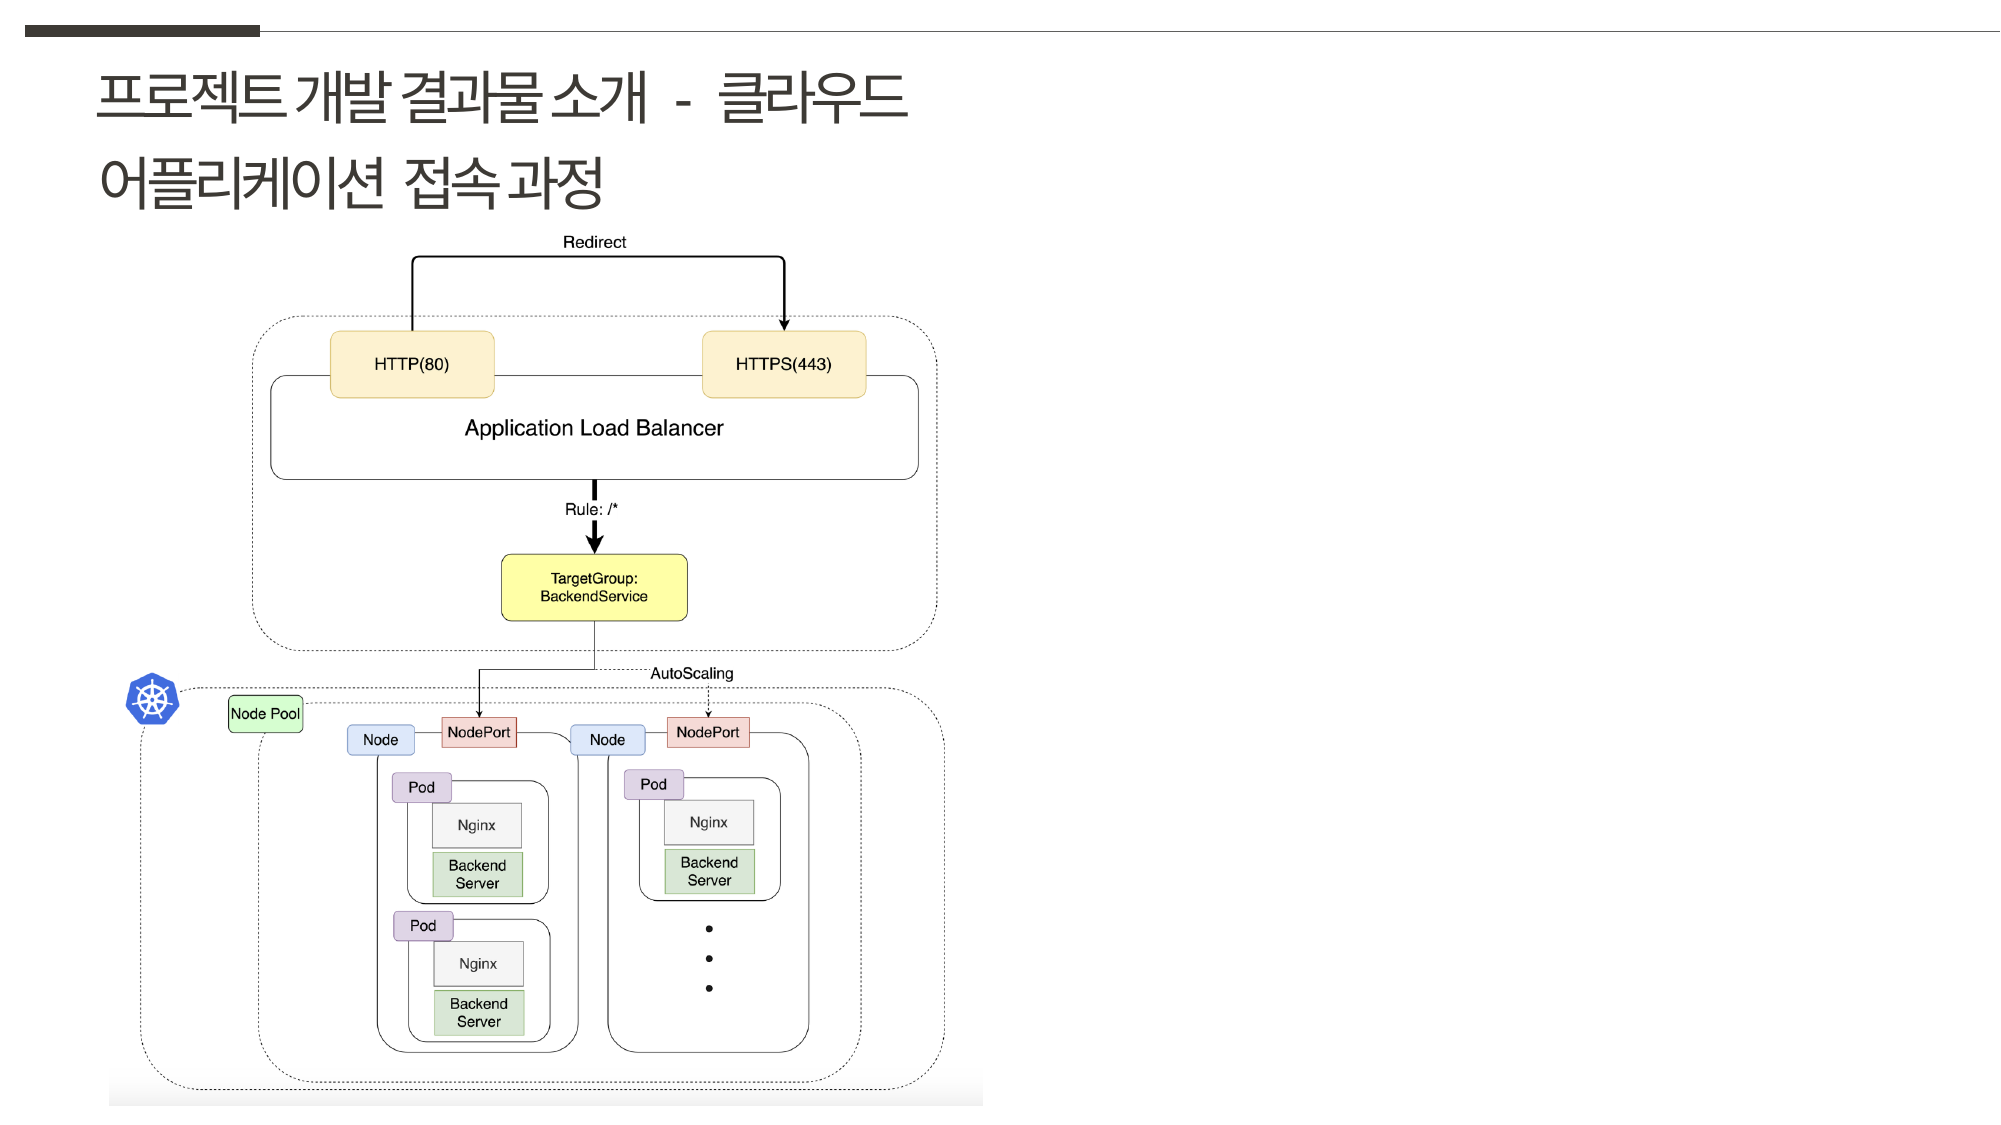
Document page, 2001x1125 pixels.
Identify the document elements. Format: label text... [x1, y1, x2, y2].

picture [109, 225, 983, 1106]
text_box 프로젝트 개발 결과물 소개 - 클라우드 [79, 54, 927, 139]
text_box 어플리케이션 접속 과정 [84, 140, 623, 225]
